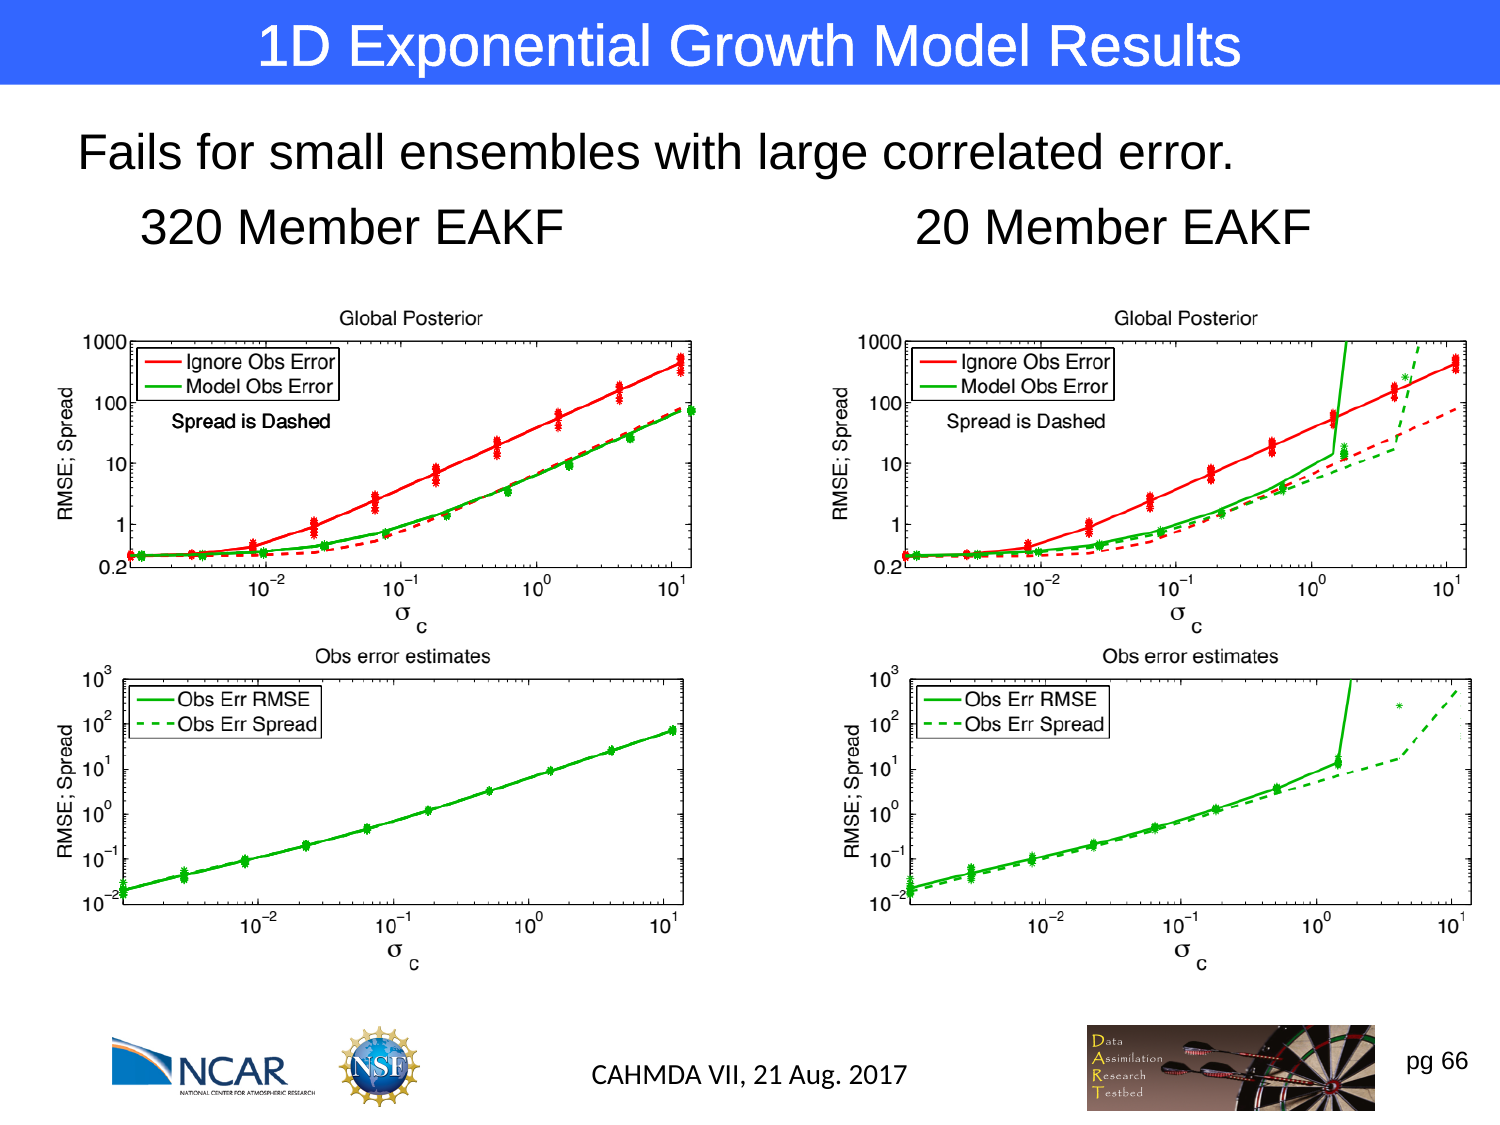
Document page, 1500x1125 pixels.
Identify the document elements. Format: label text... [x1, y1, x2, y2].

picture [824, 299, 1478, 976]
picture [49, 299, 698, 976]
text_box Fails for small ensembles with large correlated error. [62, 112, 1438, 188]
footer CAHMDA VII, 21 Aug. 2017 [512, 1042, 988, 1103]
picture [112, 1037, 315, 1095]
text_box 320 Member EAKF [124, 188, 725, 263]
picture [337, 1024, 421, 1108]
picture [1087, 1025, 1375, 1111]
text_box 20 Member EAKF [899, 187, 1500, 263]
text_box 1D Exponential Growth Model Results [0, 0, 1500, 85]
